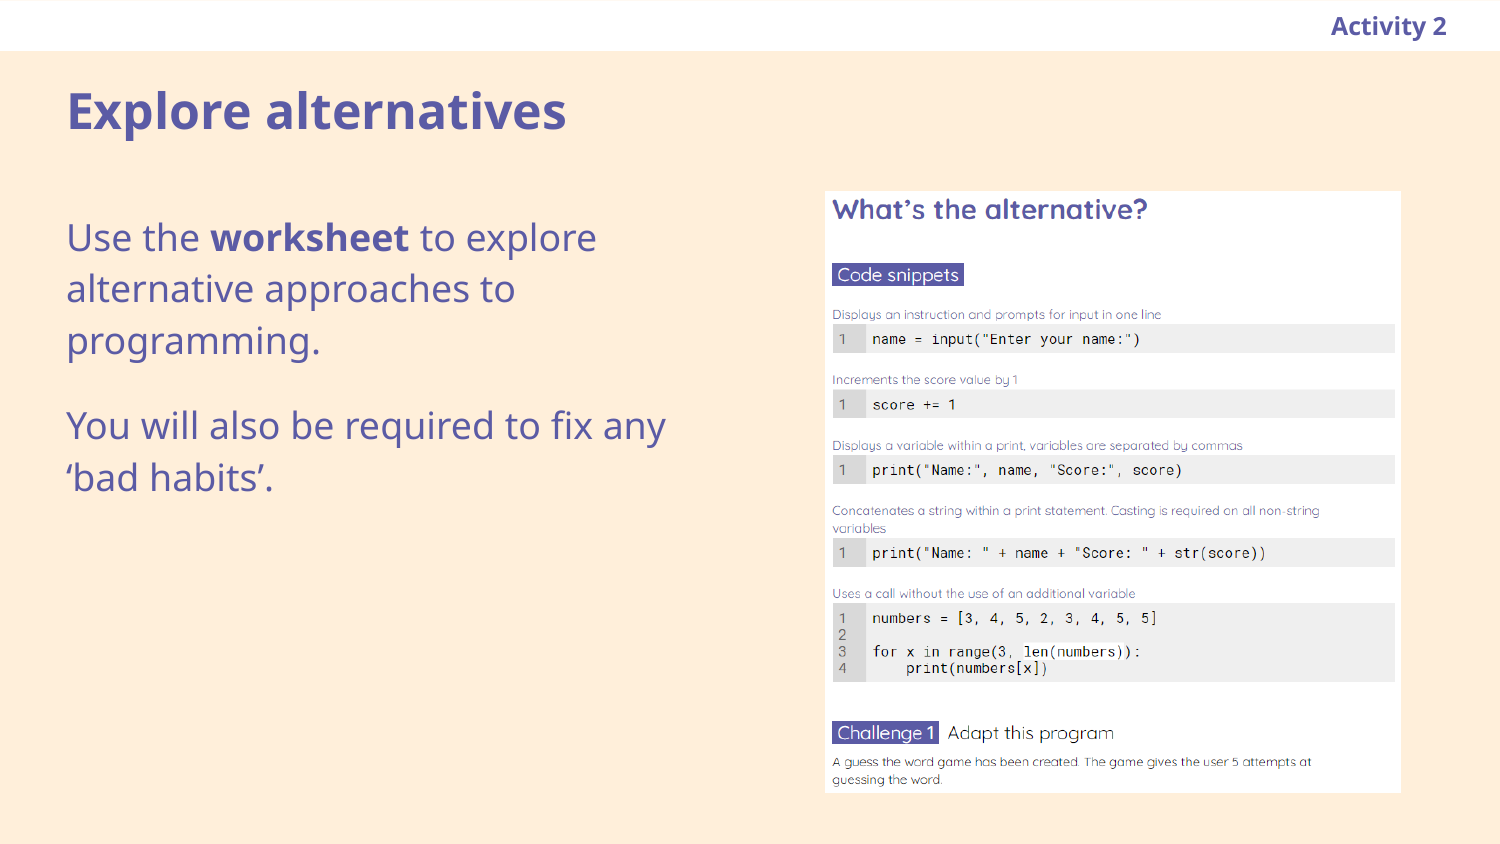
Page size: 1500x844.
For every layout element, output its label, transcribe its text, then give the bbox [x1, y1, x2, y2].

title Explore alternatives [51, 52, 1449, 167]
list Use the worksheet to explore alternative approaches to programming. You will also be required to fix any ‘bad habits’. [51, 191, 723, 793]
subtitle Activity 2 [862, 0, 1448, 52]
picture [825, 191, 1401, 793]
